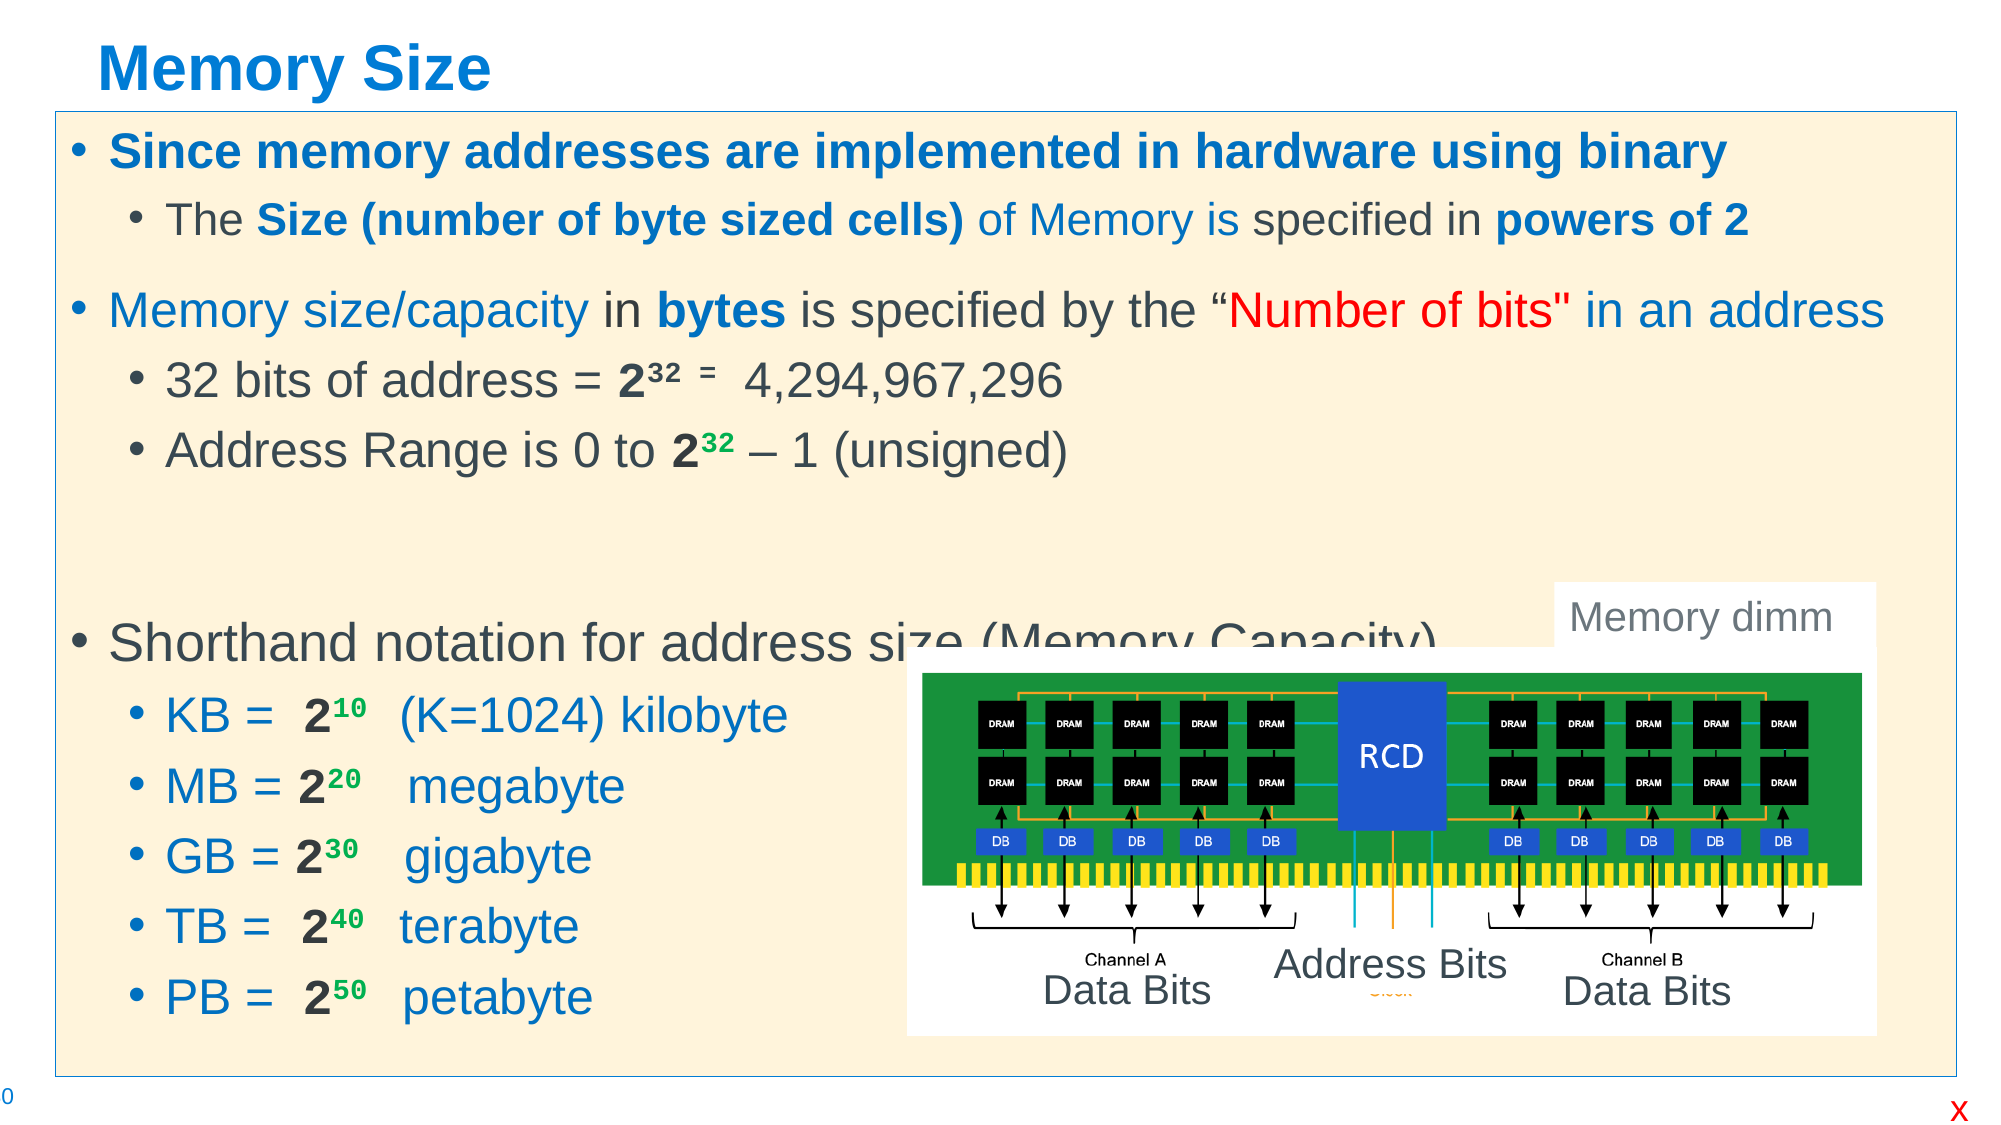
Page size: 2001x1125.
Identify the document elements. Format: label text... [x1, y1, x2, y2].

title Memory Size [82, 19, 1940, 111]
picture [907, 647, 1877, 1036]
list Since memory addresses are implemented in hardware using binary The Size (number of byte sized cells) of Memory is specified in powers of 2 Memory size/capacity in bytes is specified by the “Number of bits" in an address 32 bits of address = 232 = 4,294,967,296 Address Range is 0 to 232 – 1 (unsigned) Shorthand notation for address size (Memory Capacity) KB = 210 (K=1024) kilobyte MB = 220 megabyte GB = 230 gigabyte TB = 240 terabyte PB = 250 petabyte [55, 111, 1957, 1077]
text_box Memory dimm [1554, 582, 1877, 647]
text_box x [1935, 1076, 1984, 1125]
